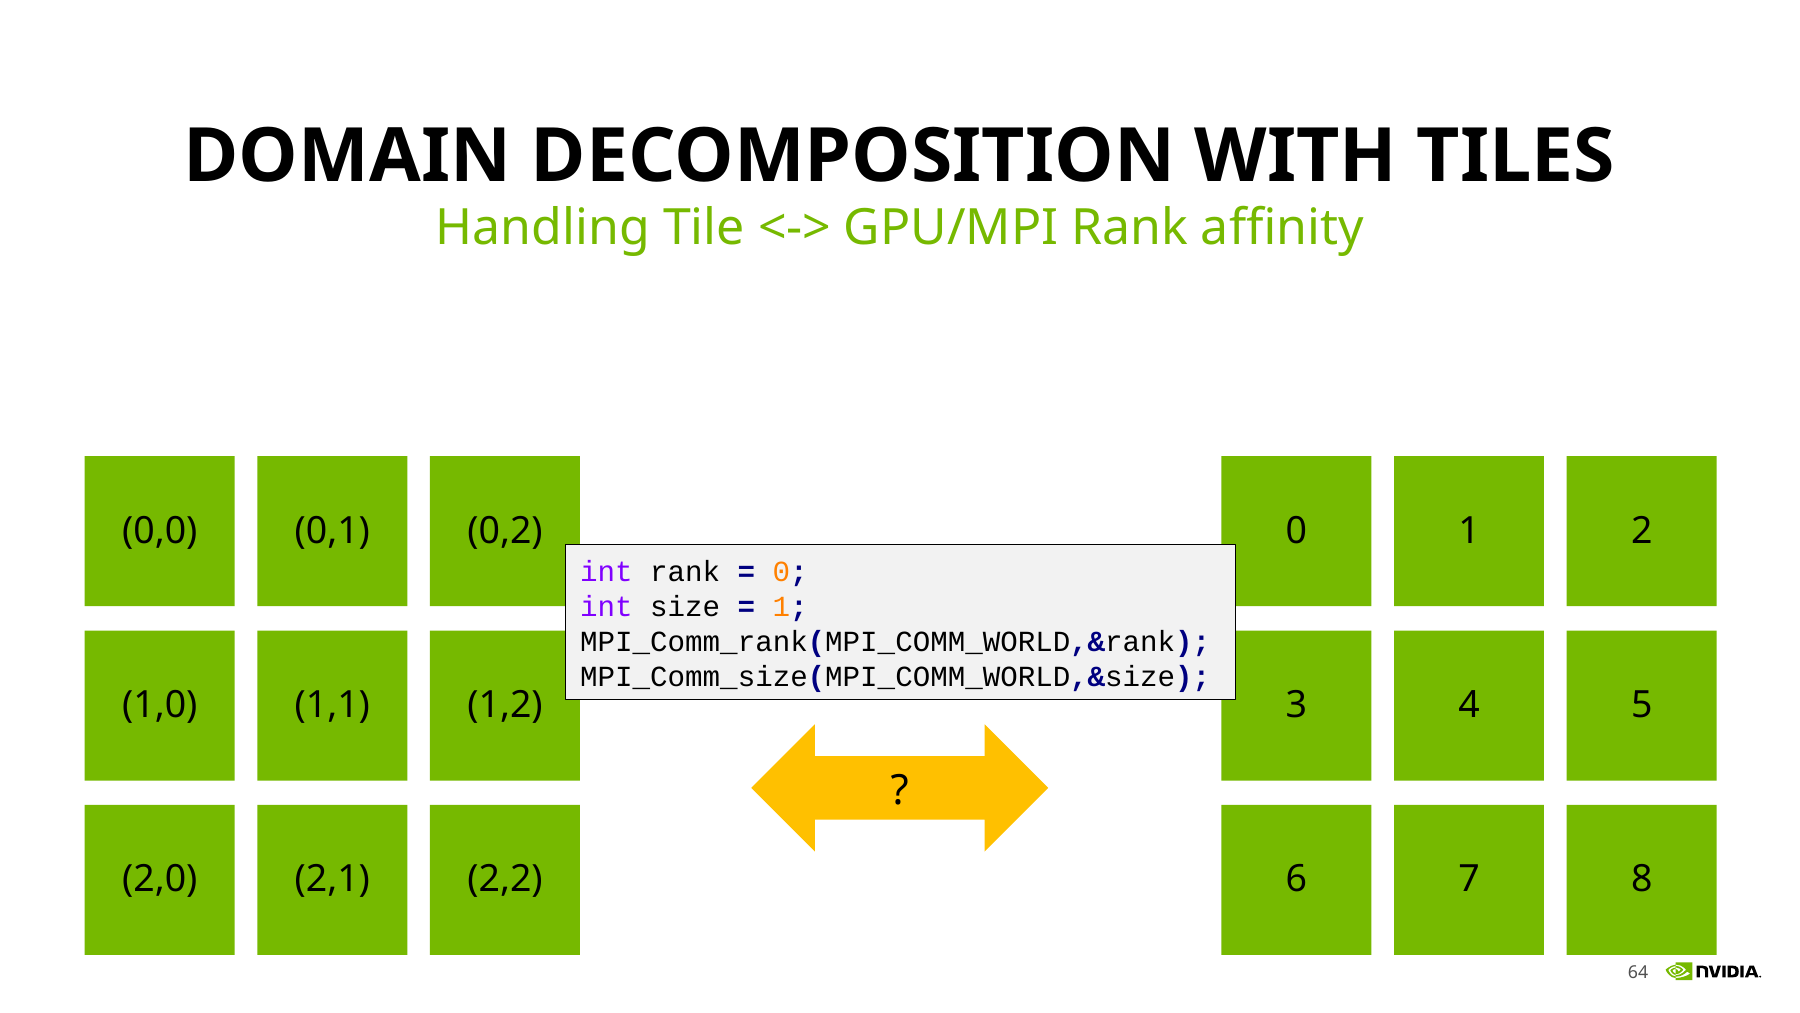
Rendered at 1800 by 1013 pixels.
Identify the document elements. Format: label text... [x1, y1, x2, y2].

title Domain Decomposition with Tiles [81, 108, 1719, 193]
text_box int rank = 0; int size = 1; MPI_Comm_rank(MPI_COMM_WORLD,&rank); MPI_Comm_size(MPI_COMM_WORLD,&size); [586, 543, 1216, 701]
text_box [84, 455, 581, 956]
text_box ? [749, 722, 1051, 854]
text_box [103, 502, 562, 909]
list Handling Tile <-> GPU/MPI Rank affinity [81, 193, 1719, 281]
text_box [1271, 502, 1668, 909]
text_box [1221, 455, 1717, 956]
